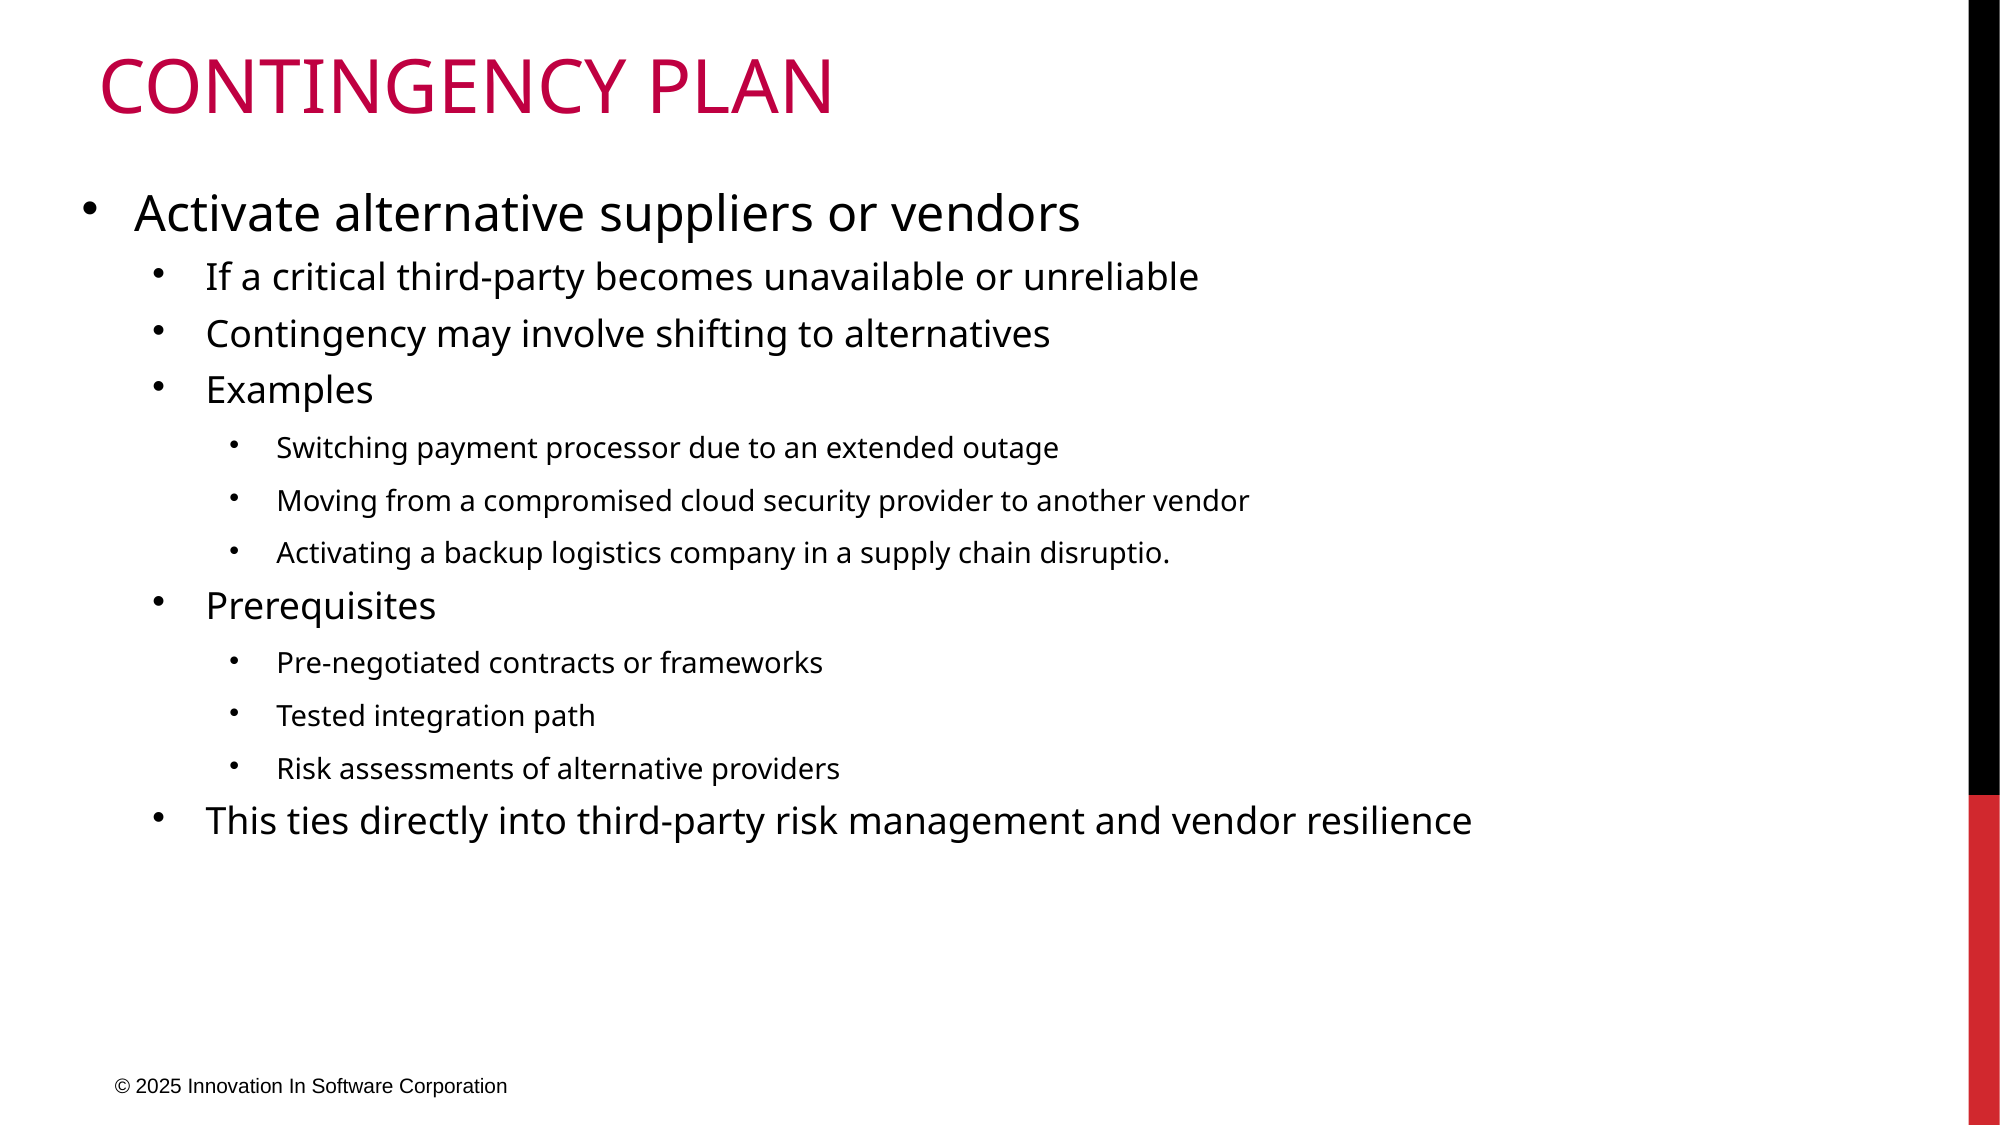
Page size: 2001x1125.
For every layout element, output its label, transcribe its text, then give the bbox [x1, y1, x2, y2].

title Contingency Plan [98, 0, 1770, 186]
list Activate alternative suppliers or vendors If a critical third-party becomes unavailable or unreliable Contingency may involve shifting to alternatives Examples Switching payment processor due to an extended outage Moving from a compromised cloud security provider to another vendor Activating a backup logistics company in a supply chain disruptio. Prerequisites Pre-negotiated contracts or frameworks Tested integration path Risk assessments of alternative providers This ties directly into third-party risk management and vendor resilience [63, 181, 1761, 999]
footer © 2025 Innovation In Software Corporation [99, 1065, 850, 1112]
